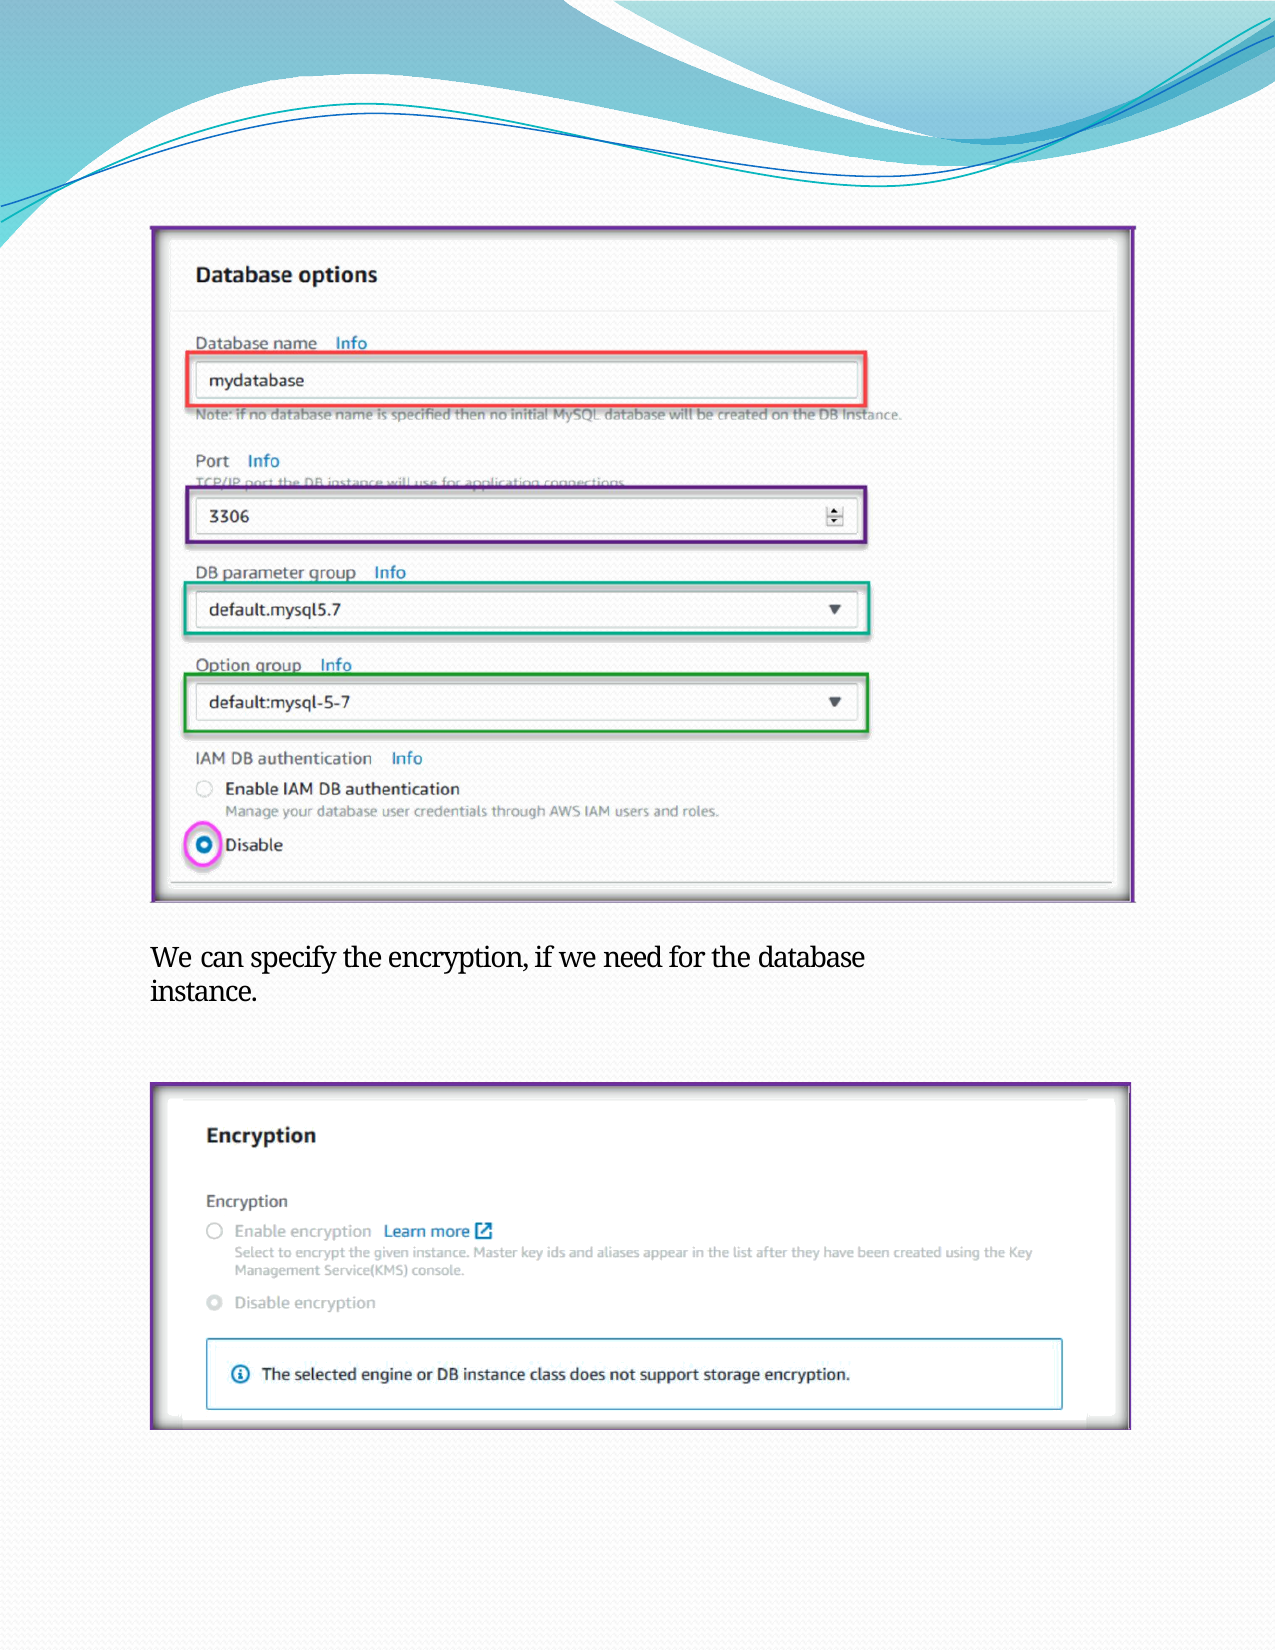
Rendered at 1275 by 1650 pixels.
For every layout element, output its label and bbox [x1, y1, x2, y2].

text_box [121, 220, 1263, 1650]
